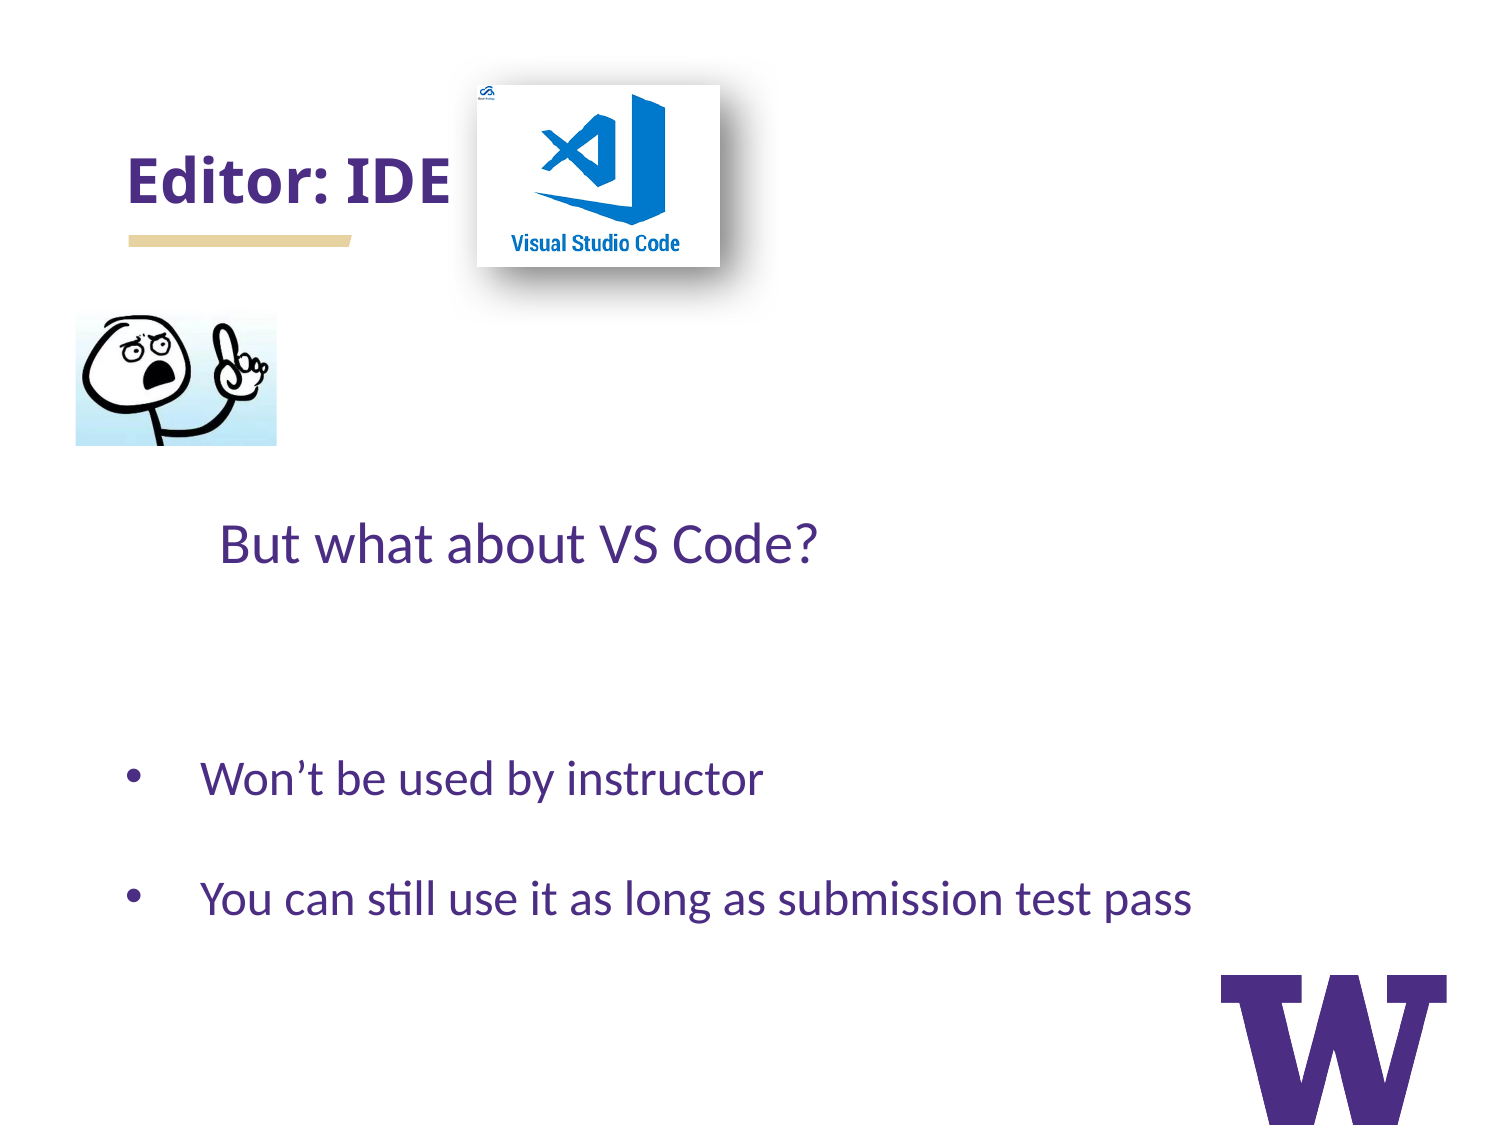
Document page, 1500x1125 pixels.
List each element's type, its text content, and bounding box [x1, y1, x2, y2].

picture [128, 235, 352, 247]
picture [1221, 975, 1447, 1125]
picture [477, 85, 720, 267]
text_box But what about VS Code? [204, 497, 836, 583]
title Editor: IDE [110, 60, 1453, 224]
text_box Won’t be used by instructor You can still use it as long as submission test pass [110, 737, 1406, 933]
picture [75, 309, 277, 446]
